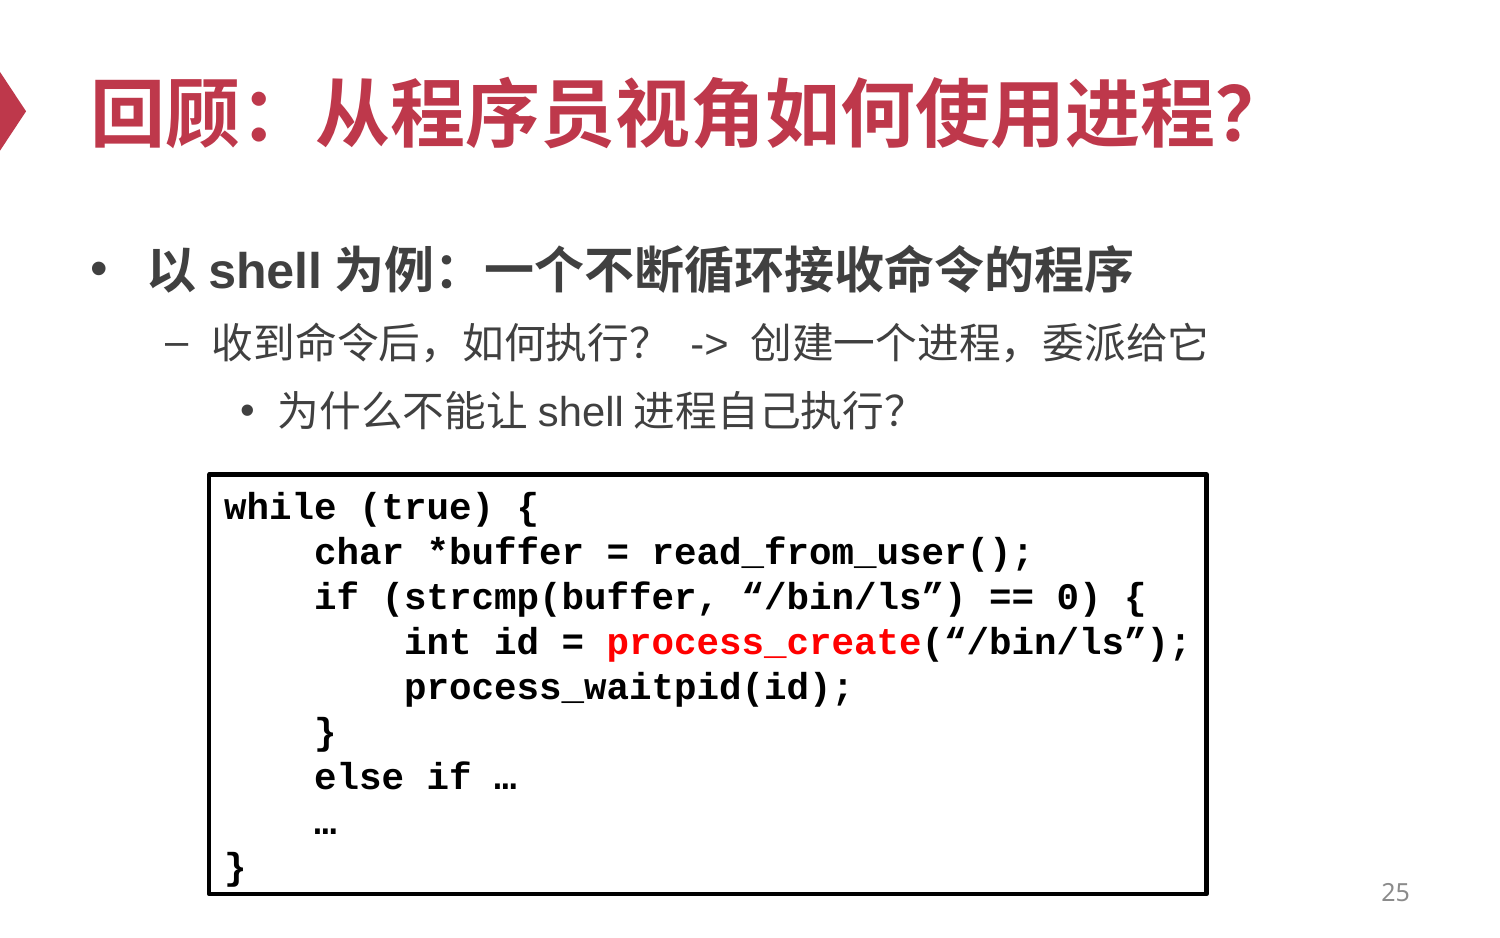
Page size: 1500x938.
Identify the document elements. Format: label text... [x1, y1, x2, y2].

title 回顾：从程序员视角如何使用进程？ [75, 37, 1425, 186]
text_box while (true) { char *buffer = read_from_user(); if (strcmp(buffer, “/bin/ls”) == 0) { int id = process_create(“/bin/ls”); process_waitpid(id); } else if … … } [209, 474, 1207, 895]
slide_number 25 [1074, 868, 1425, 919]
list 以shell为例：一个不断循环接收命令的程序 收到命令后，如何执行？ -> 创建一个进程，委派给它 为什么不能让shell进程自己执行？ [75, 218, 1425, 838]
